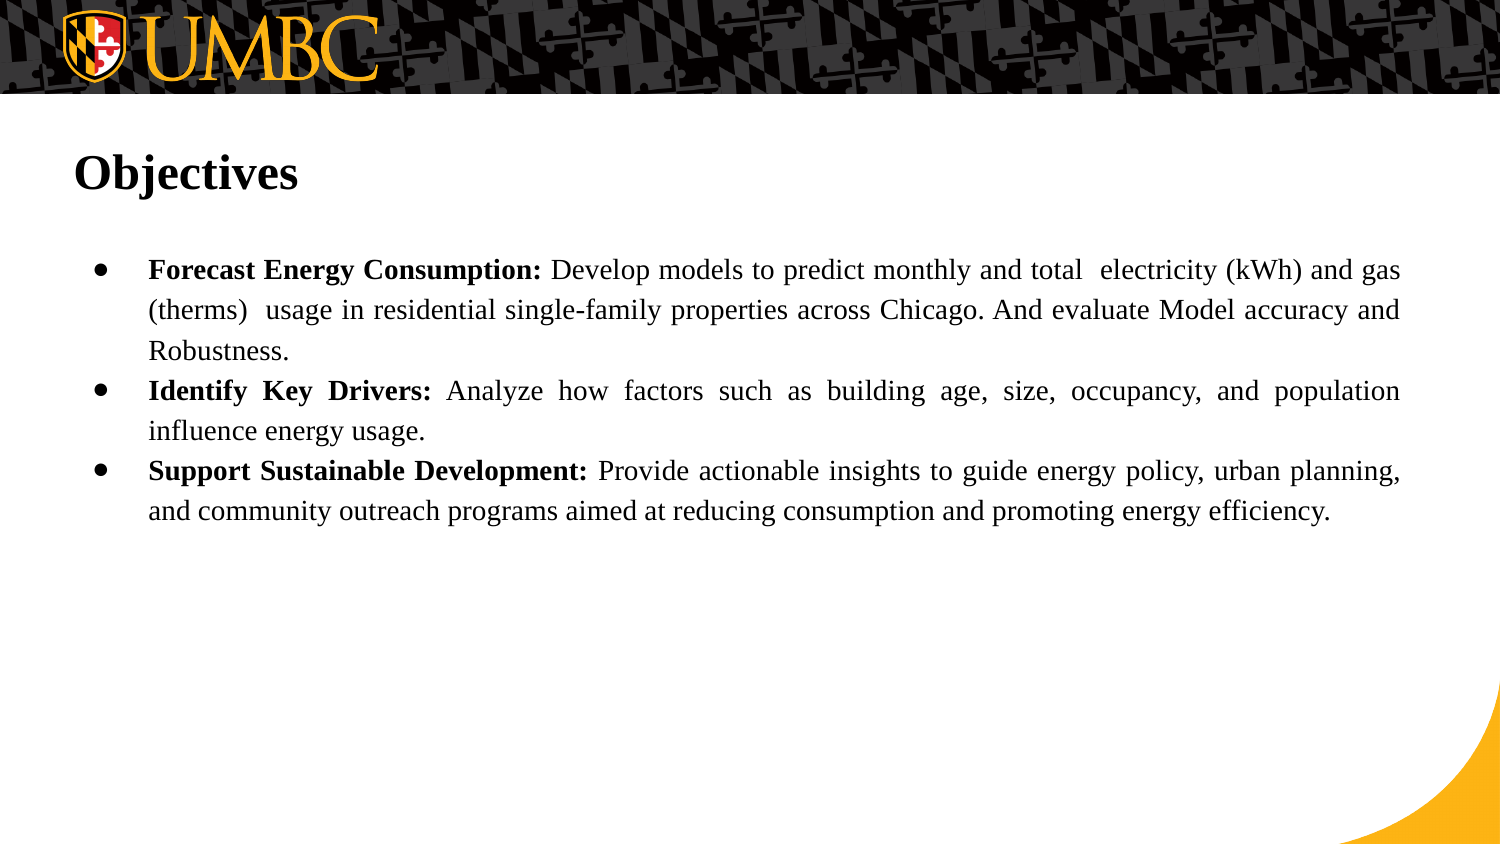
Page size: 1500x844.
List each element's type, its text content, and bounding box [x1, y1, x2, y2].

picture [1338, 679, 1500, 844]
title Objectives [58, 125, 557, 219]
list Forecast Energy Consumption: Develop models to predict monthly and total electricity (kWh) and gas (therms) usage in residential single-family properties across Chicago. And evaluate Model accuracy and Robustness. Identify Key Drivers: Analyze how factors such as building age, size, occupancy, and population influence energy usage. Support Sustainable Development: Provide actionable insights to guide energy policy, urban planning, and community outreach programs aimed at reducing consumption and promoting energy efficiency. [58, 230, 1417, 719]
picture [0, 0, 1500, 94]
